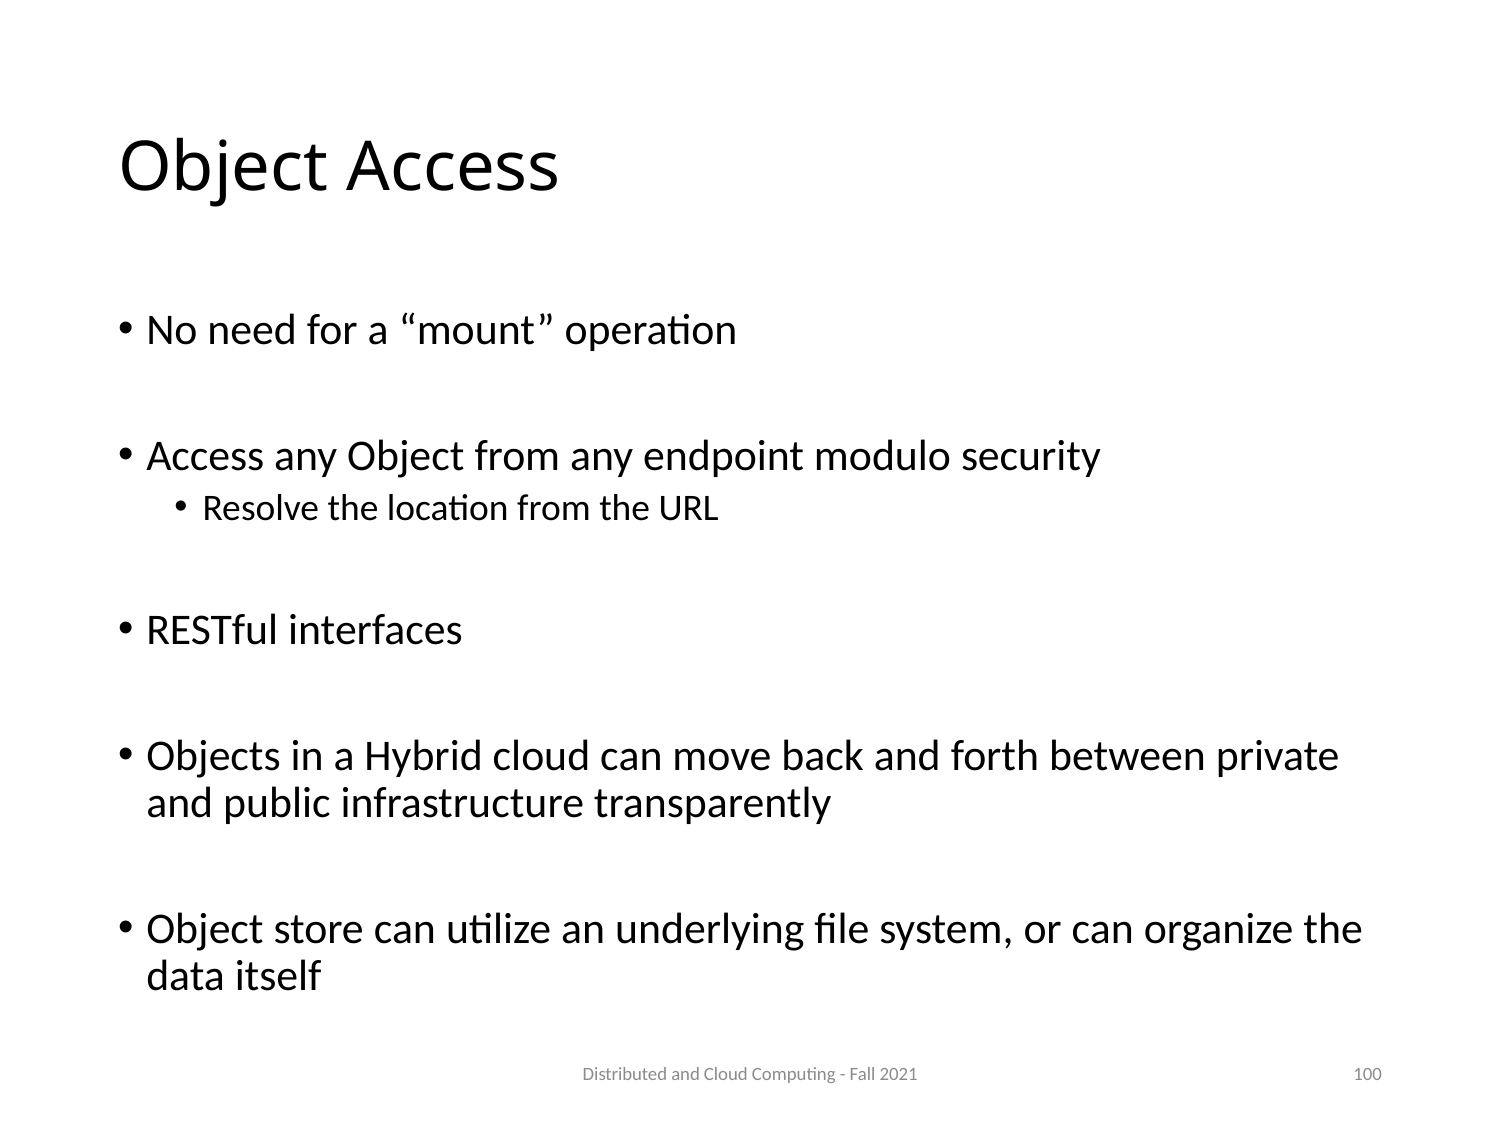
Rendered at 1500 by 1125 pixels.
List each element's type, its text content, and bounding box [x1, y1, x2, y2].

list No need for a “mount” operation Access any Object from any endpoint modulo security Resolve the location from the URL RESTful interfaces Objects in a Hybrid cloud can move back and forth between private and public infrastructure transparently Object store can utilize an underlying file system, or can organize the data itself [103, 299, 1397, 1014]
slide_number 100 [1059, 1042, 1397, 1103]
title Object Access [103, 59, 1397, 278]
footer Distributed and Cloud Computing - Fall 2021 [496, 1042, 1004, 1103]
